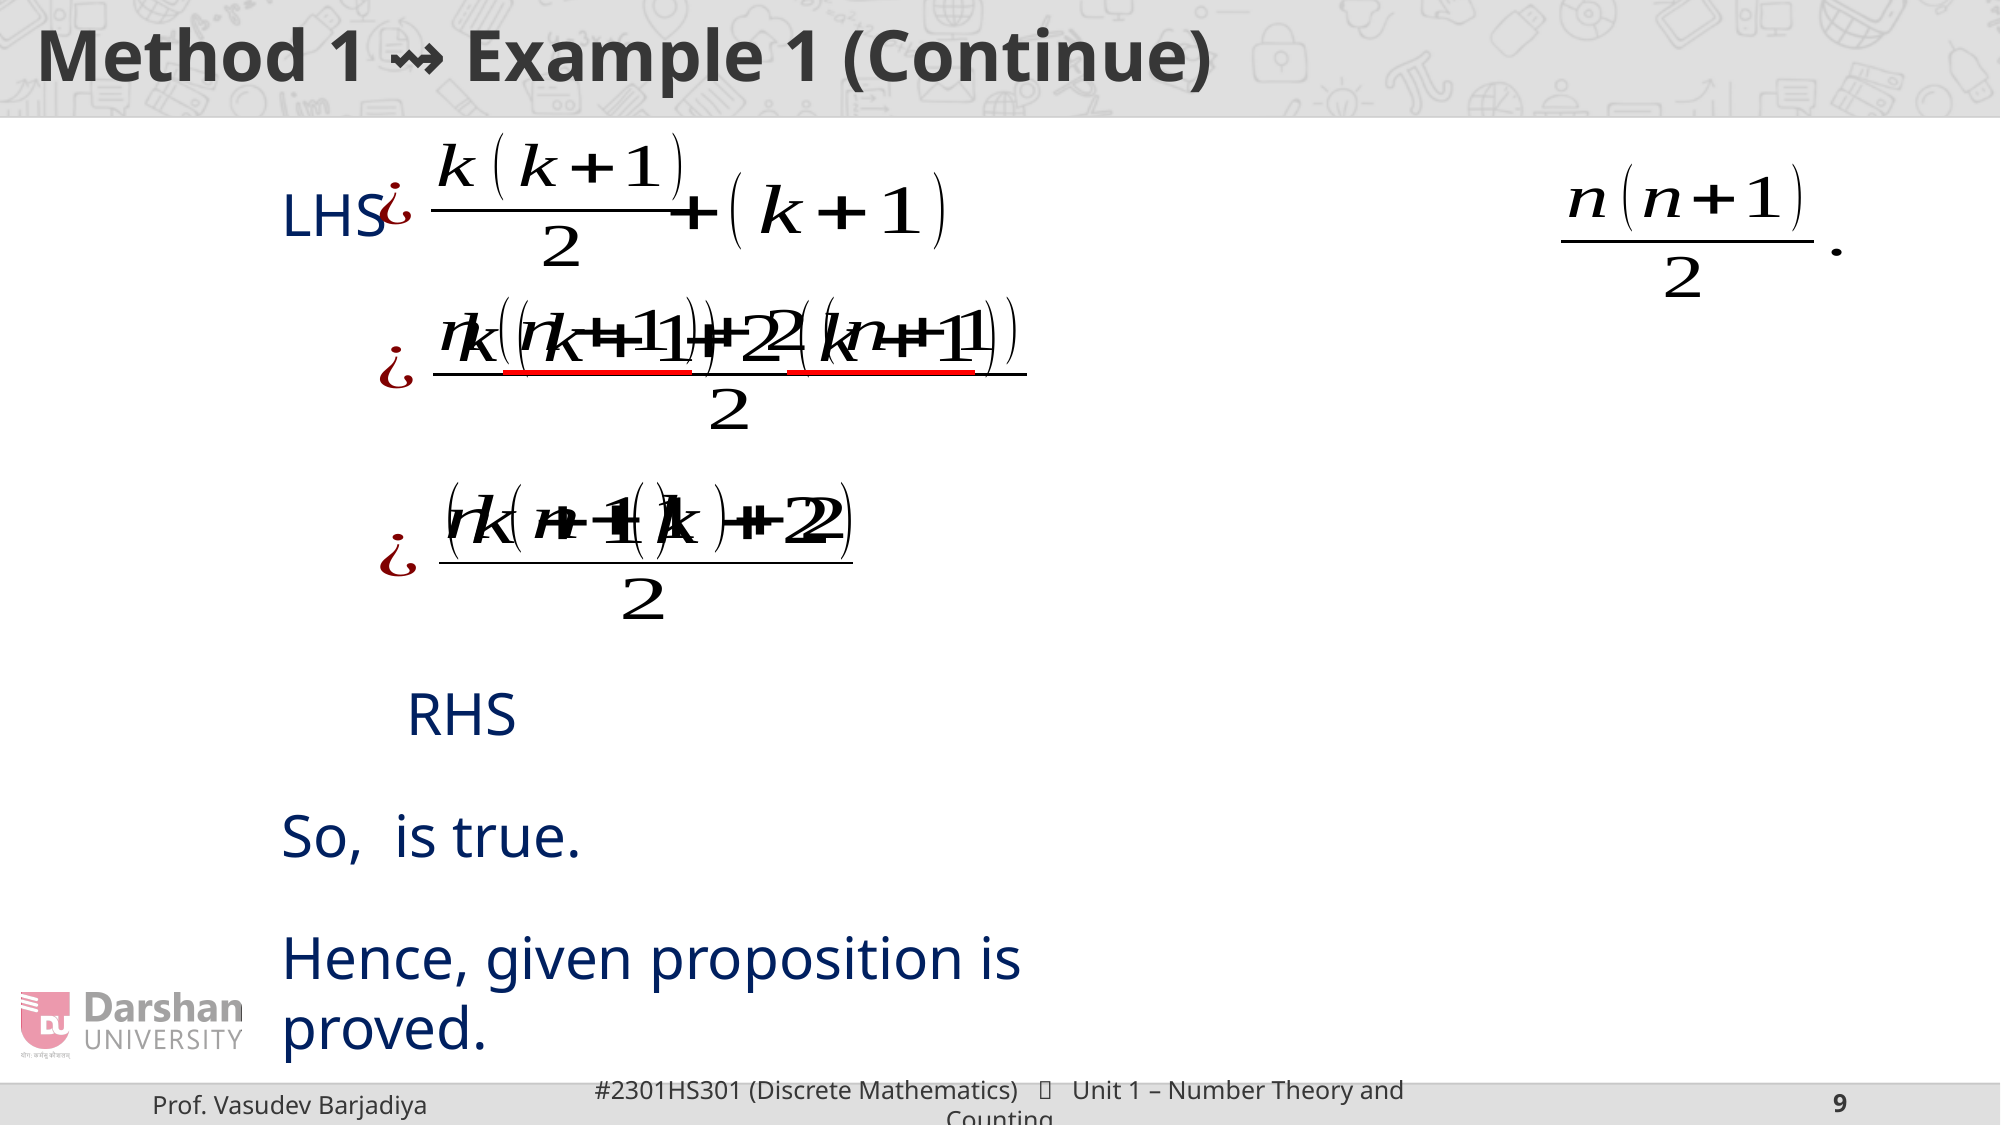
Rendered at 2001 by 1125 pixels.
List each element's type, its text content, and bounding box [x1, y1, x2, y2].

text_box 4 [21, 992, 242, 1059]
text_box LHS [266, 171, 404, 256]
text_box Hence, given proposition is proved. [266, 913, 1130, 1069]
title Method 1 ⇝ Example 1 (Continue) [0, 0, 2000, 117]
